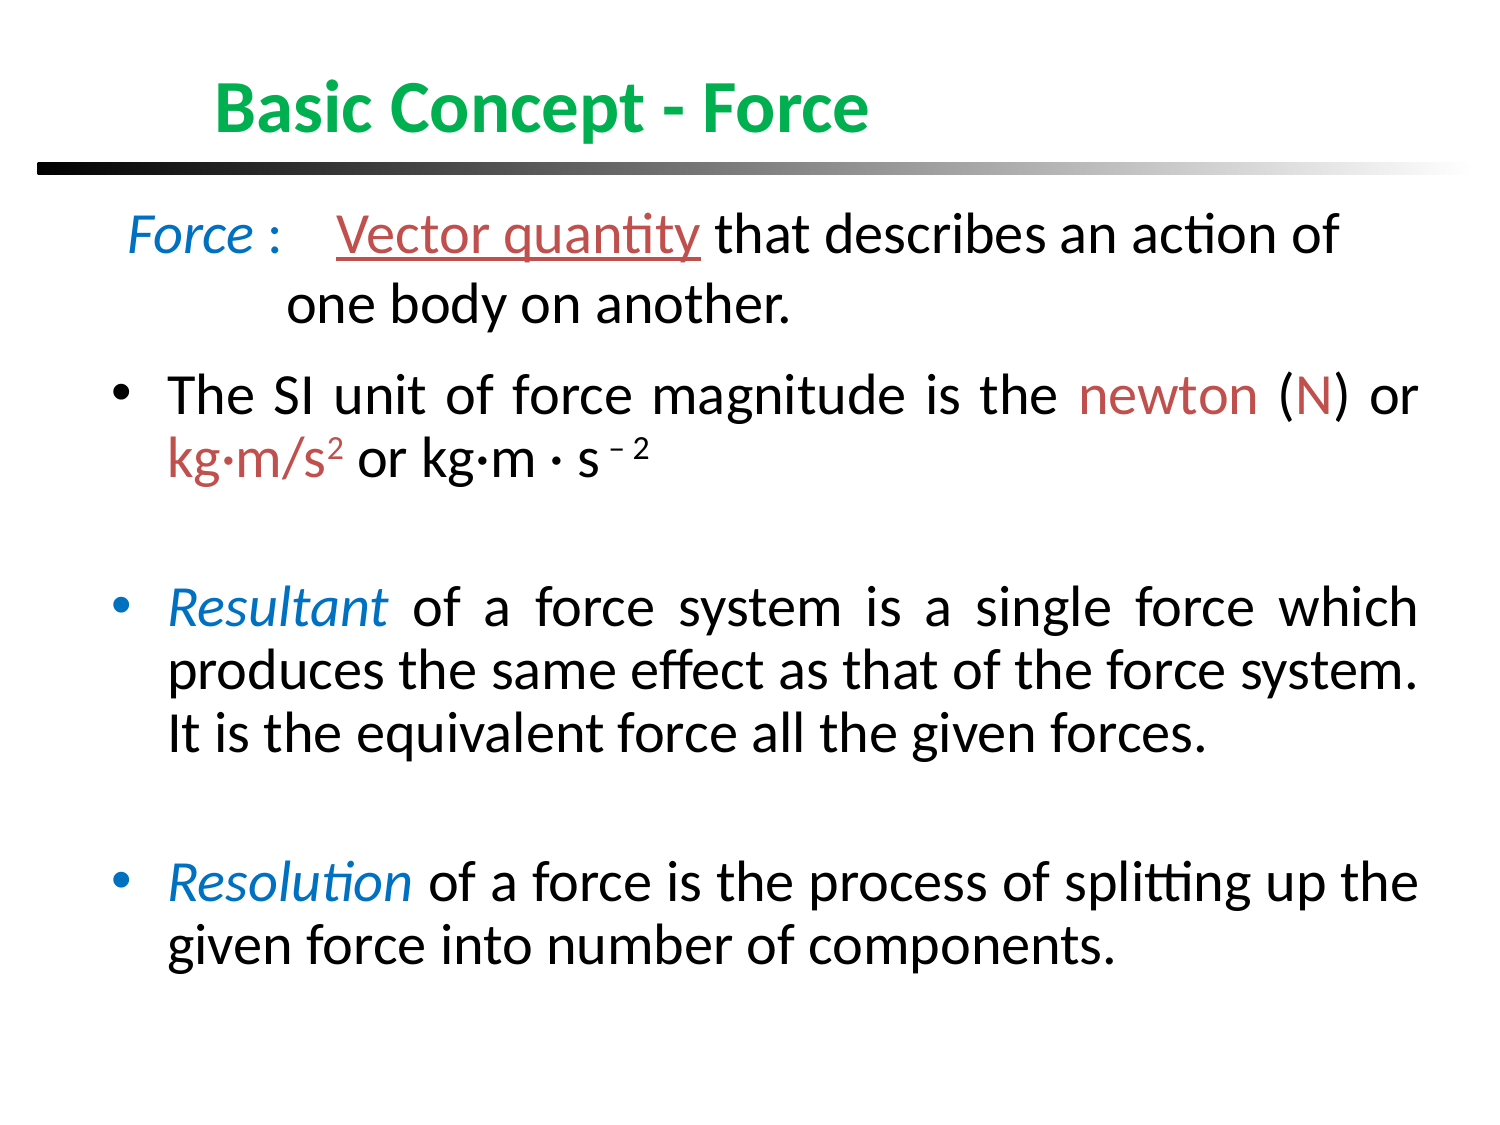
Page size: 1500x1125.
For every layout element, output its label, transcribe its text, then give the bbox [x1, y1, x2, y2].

text_box [37, 162, 1469, 175]
list The SI unit of force magnitude is the newton (N) or kg·m/s2 or kg·m · s – 2 Resultant of a force system is a single force which produces the same effect as that of the force system. It is the equivalent force all the given forces. Resolution of a force is the process of splitting up the given force into number of components. [96, 200, 1436, 1098]
text_box Force : Vector quantity that describes an action of one body on another. [112, 187, 1413, 343]
text_box Basic Concept - Force [200, 49, 979, 155]
